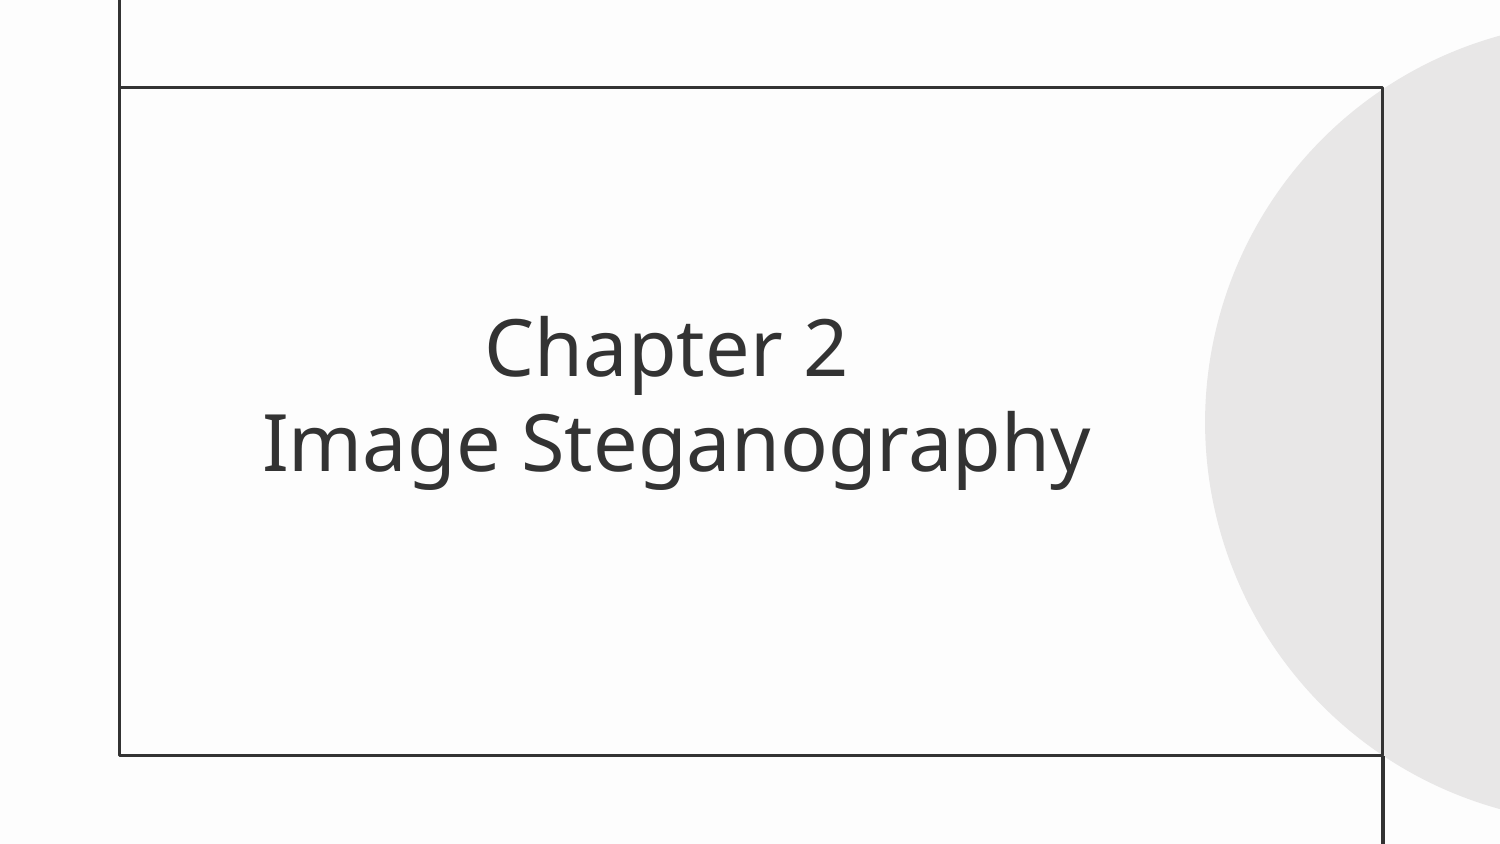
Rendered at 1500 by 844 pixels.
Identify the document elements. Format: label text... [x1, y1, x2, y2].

title Chapter 2 Image Steganography [165, 221, 1189, 503]
